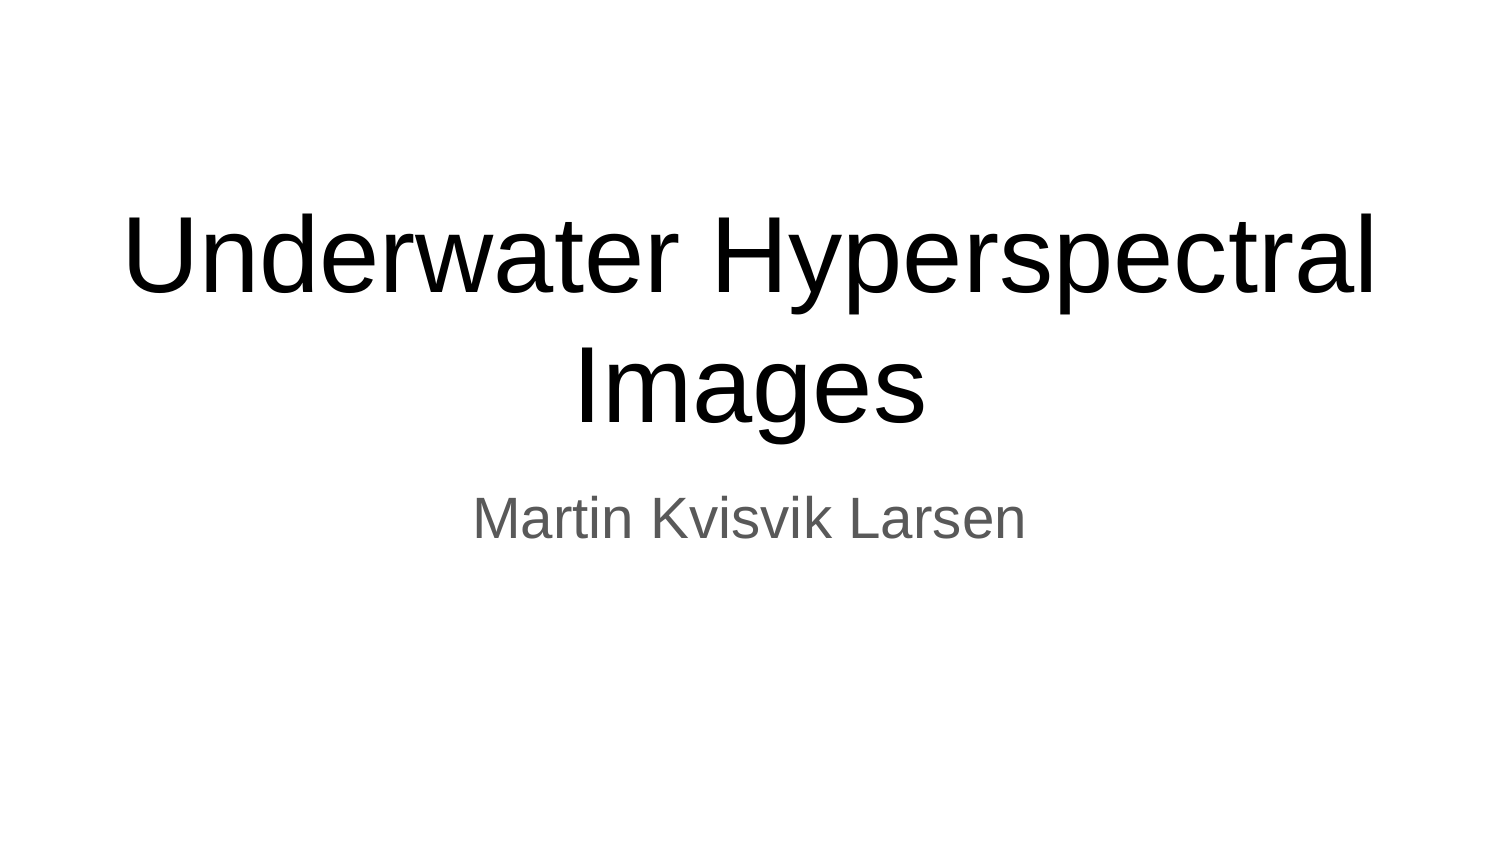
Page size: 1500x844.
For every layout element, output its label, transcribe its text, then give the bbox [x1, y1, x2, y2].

subtitle Martin Kvisvik Larsen [51, 464, 1449, 595]
title Underwater Hyperspectral Images [51, 122, 1449, 459]
